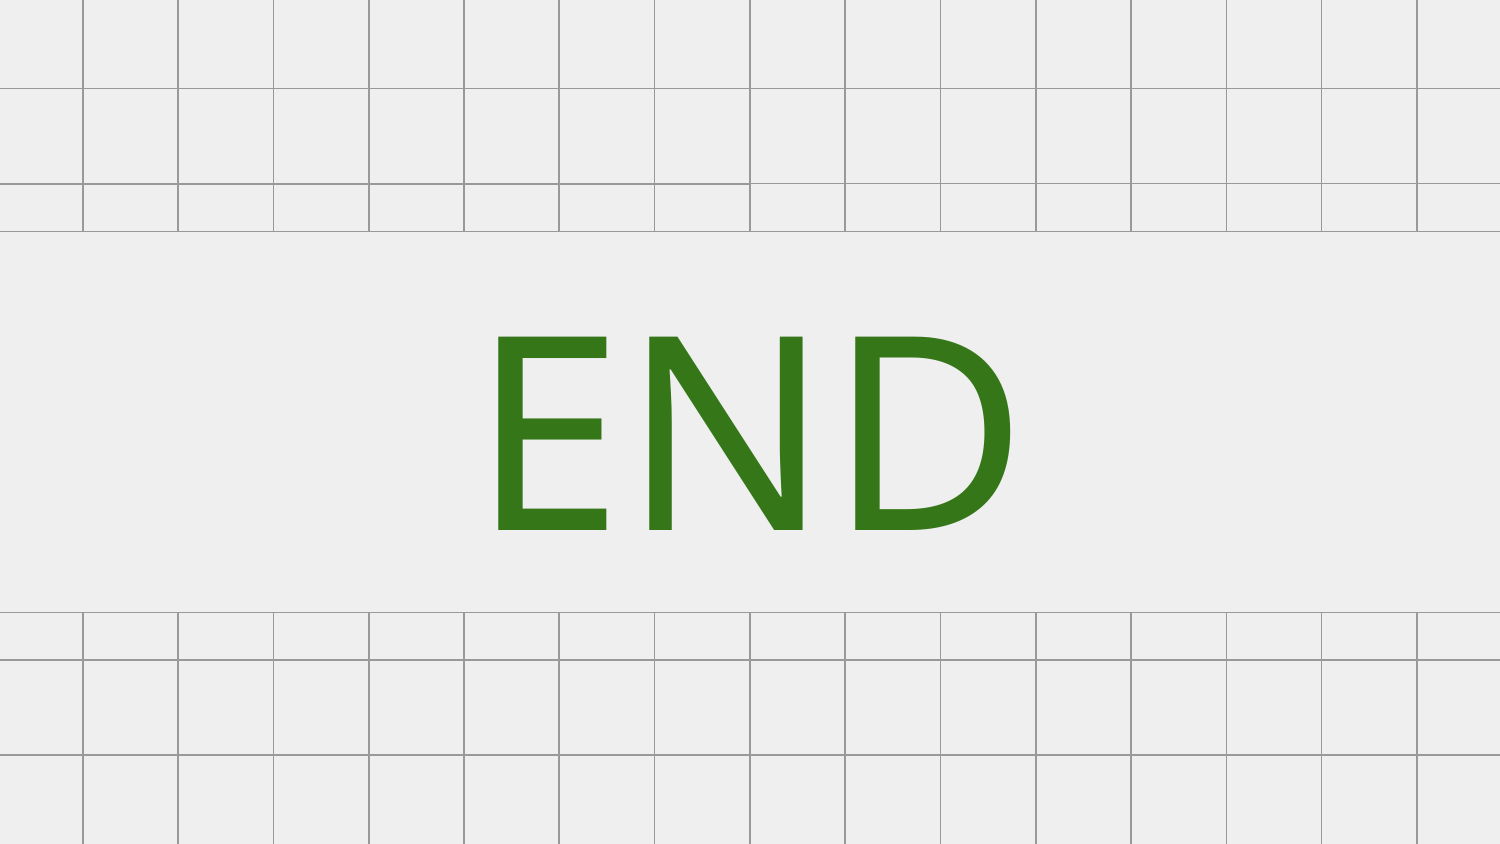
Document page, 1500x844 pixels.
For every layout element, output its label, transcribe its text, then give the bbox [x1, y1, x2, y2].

title END [0, 231, 1500, 613]
